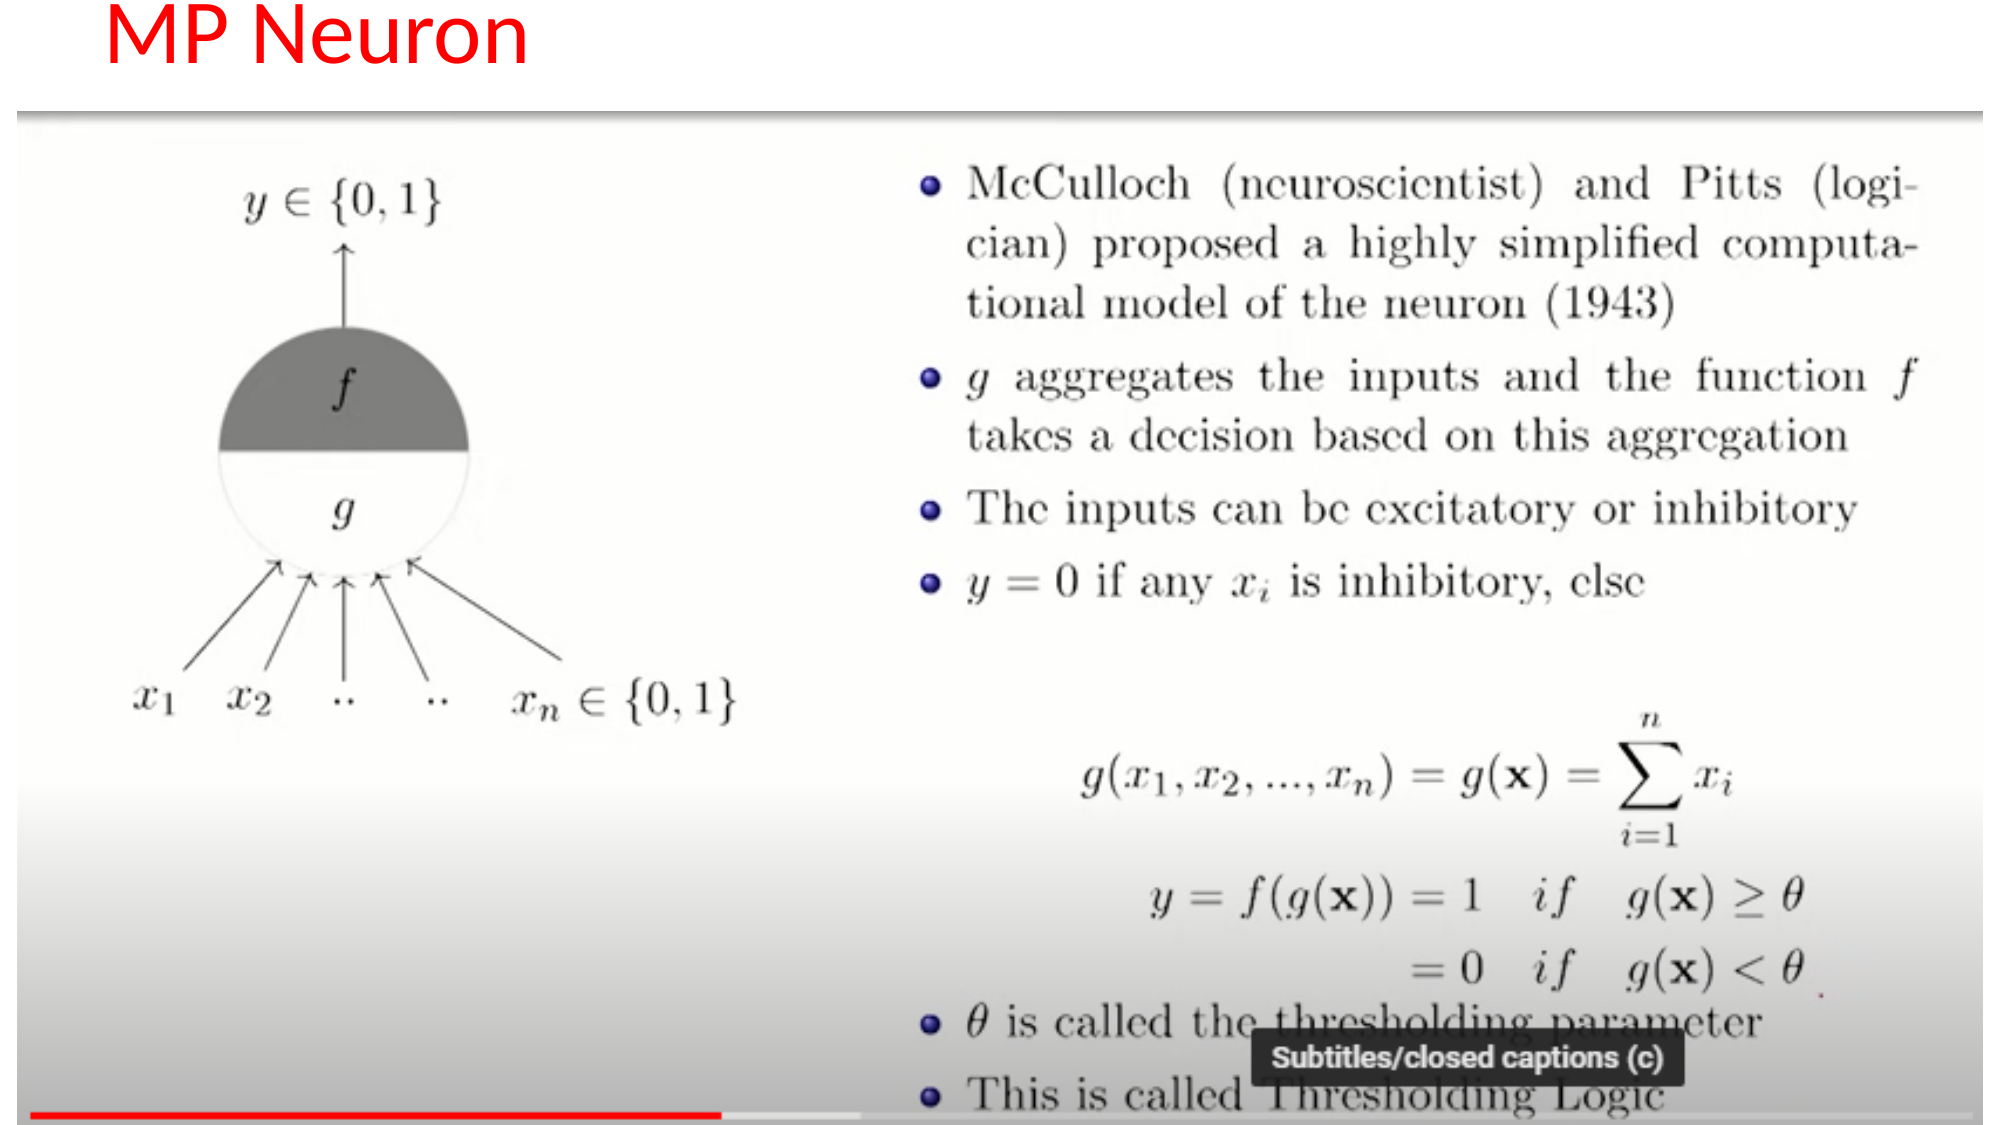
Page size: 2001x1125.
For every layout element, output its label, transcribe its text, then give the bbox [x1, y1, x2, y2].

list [17, 111, 1983, 1125]
title MP Neuron [88, 0, 925, 100]
